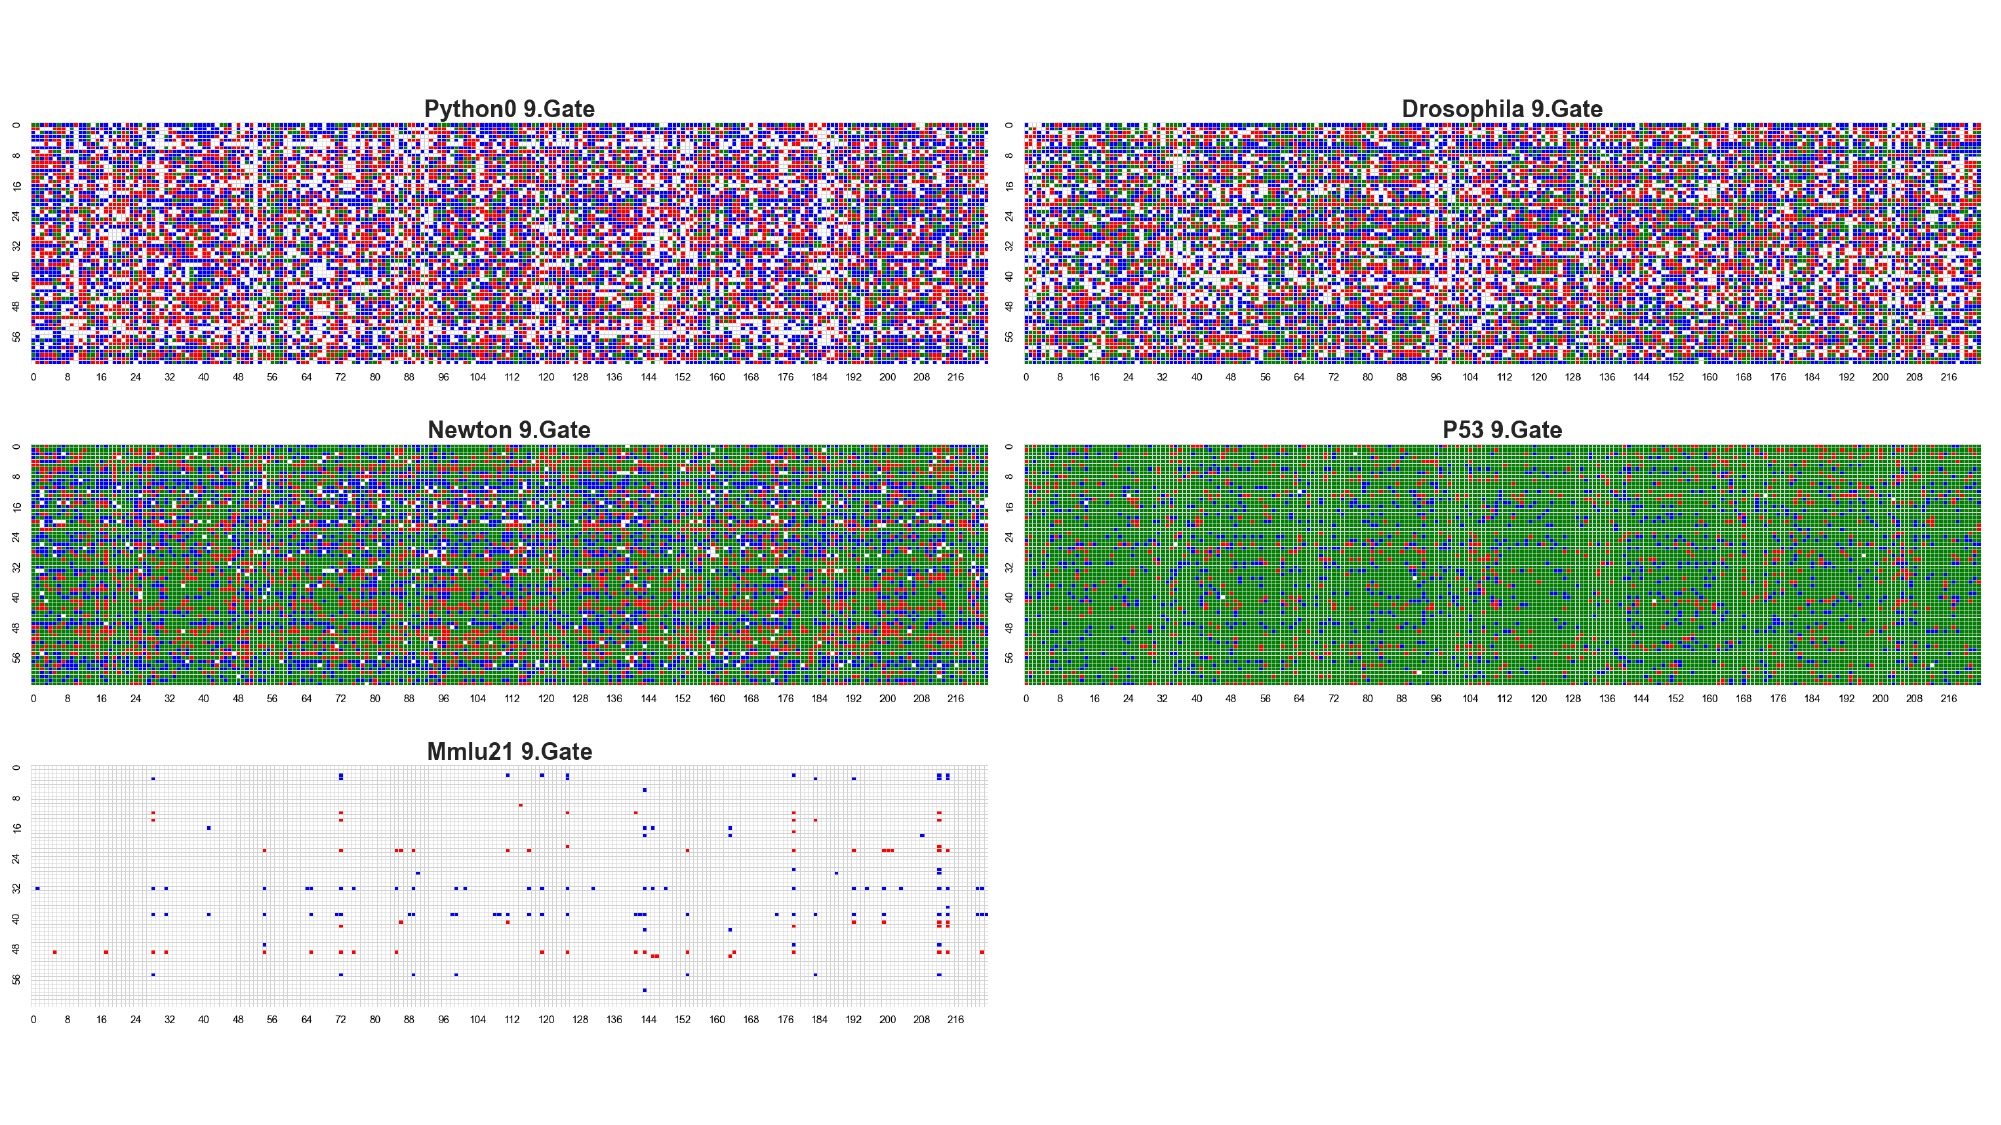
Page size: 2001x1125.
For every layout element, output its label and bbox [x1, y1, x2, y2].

picture [0, 87, 2000, 1037]
